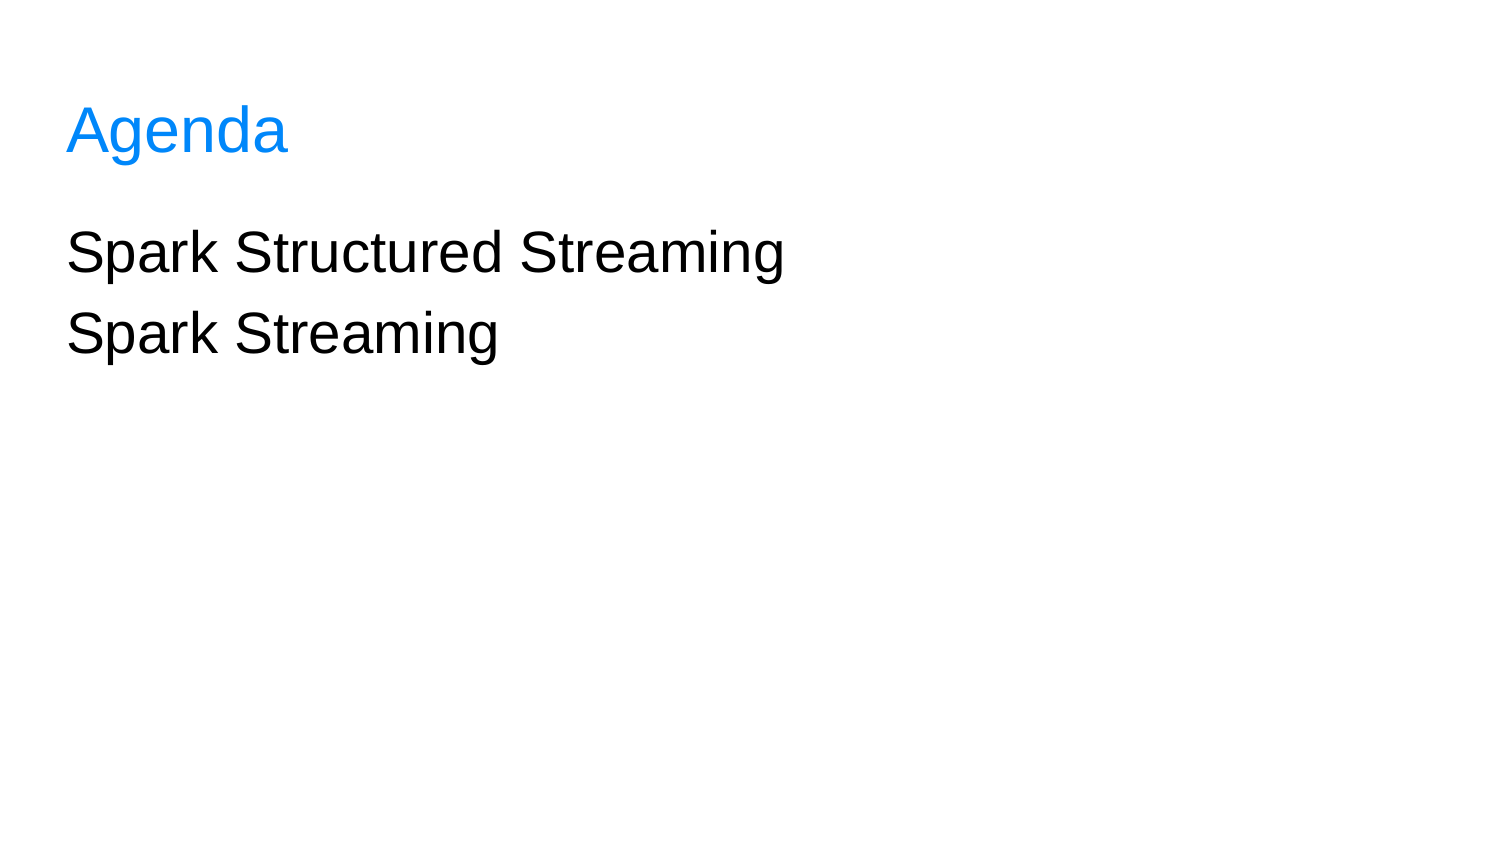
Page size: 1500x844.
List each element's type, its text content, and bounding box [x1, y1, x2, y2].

list Spark Structured Streaming Spark Streaming [51, 189, 1449, 750]
title Agenda [51, 72, 1449, 167]
